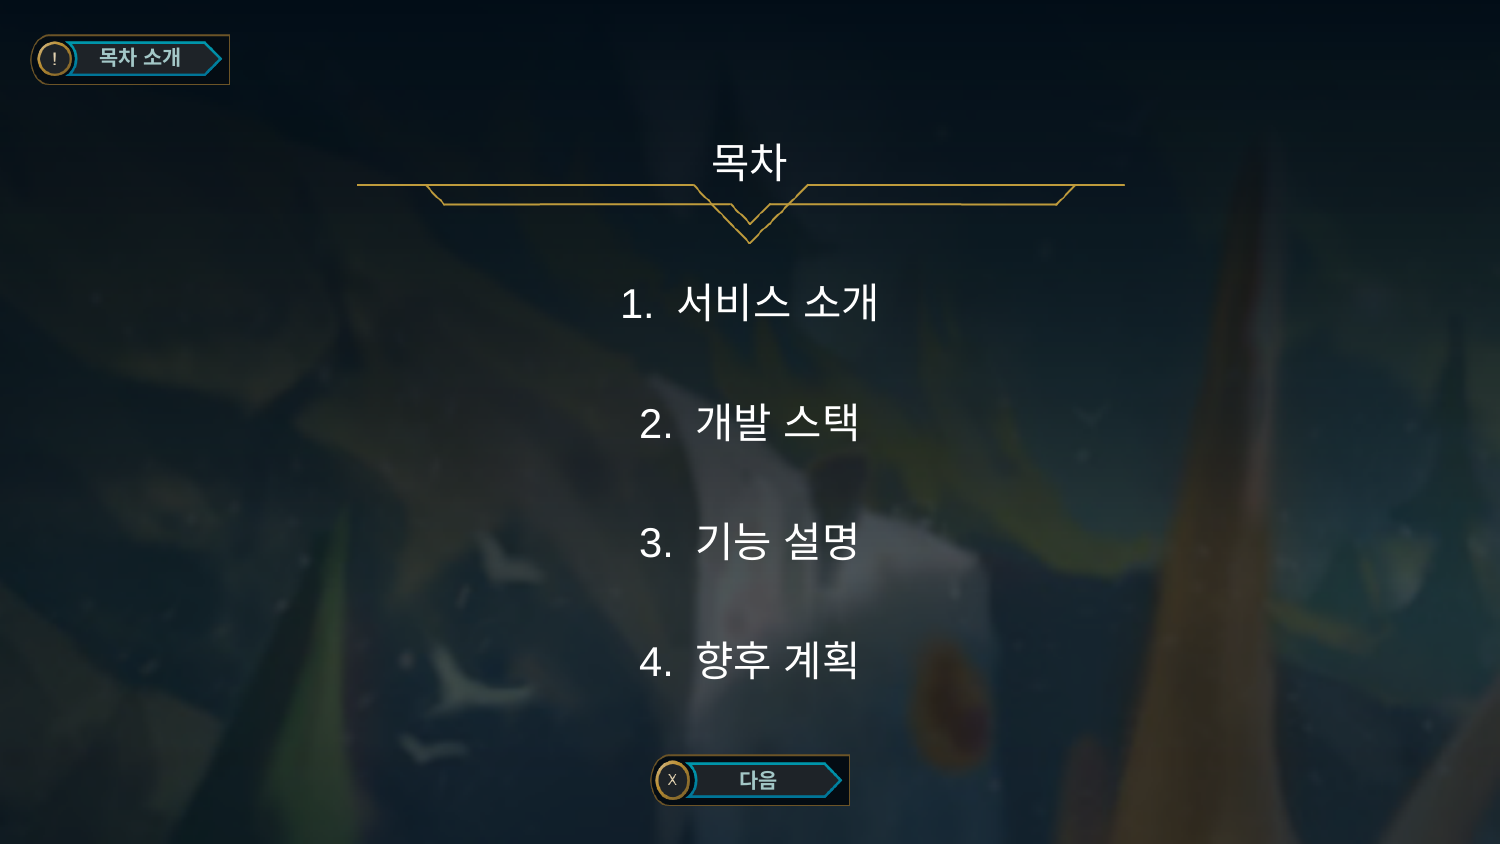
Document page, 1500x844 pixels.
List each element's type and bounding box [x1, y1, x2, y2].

text_box [650, 754, 850, 811]
picture [0, 0, 1500, 844]
text_box [29, 31, 230, 88]
